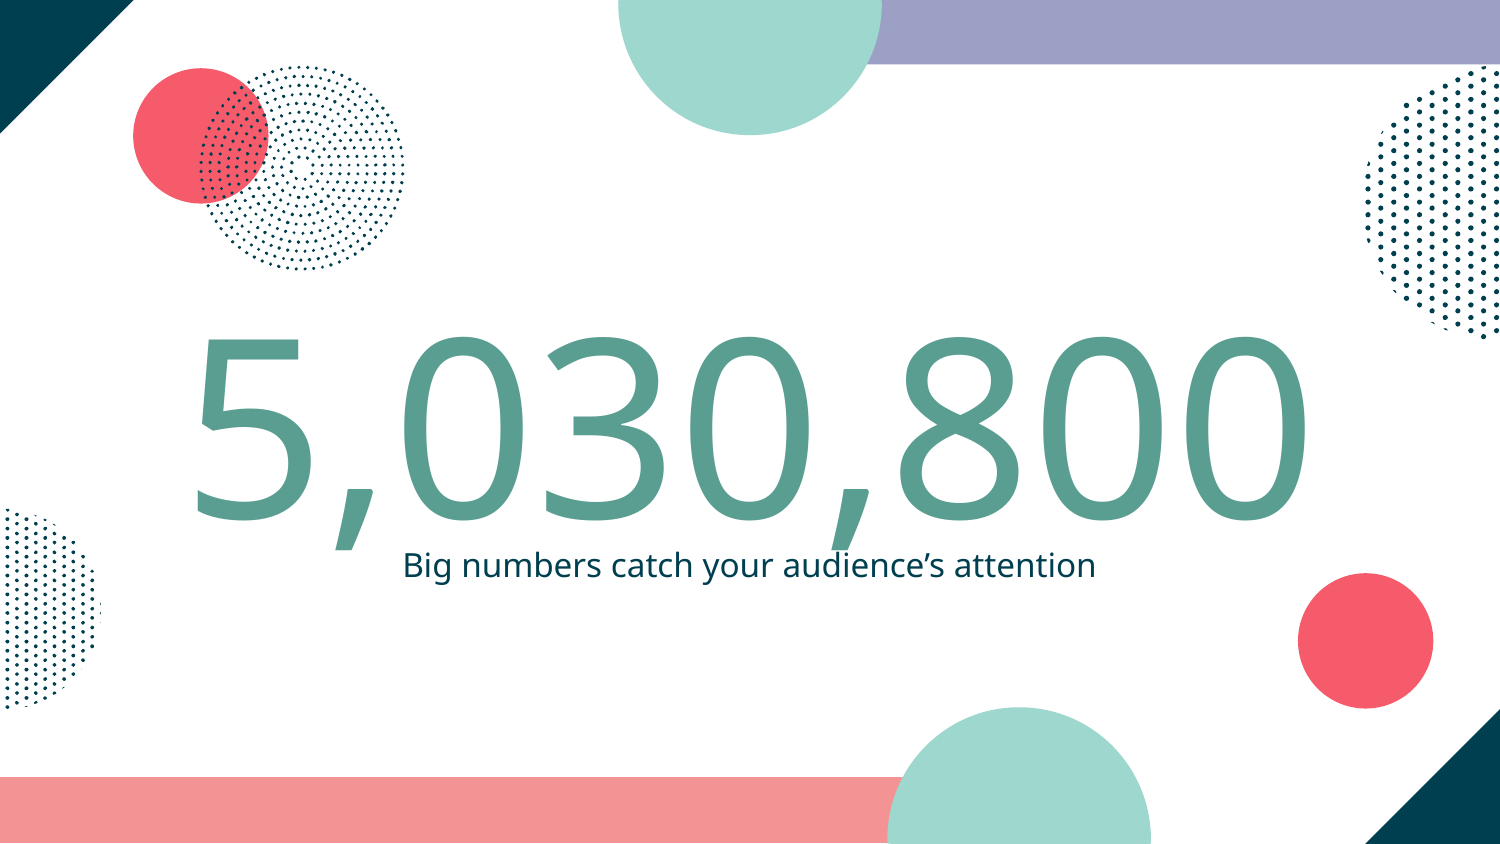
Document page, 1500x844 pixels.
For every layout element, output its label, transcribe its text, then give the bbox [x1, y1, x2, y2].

subtitle Big numbers catch your audience’s attention [371, 515, 1129, 612]
title 5,030,800 [134, 298, 1366, 540]
